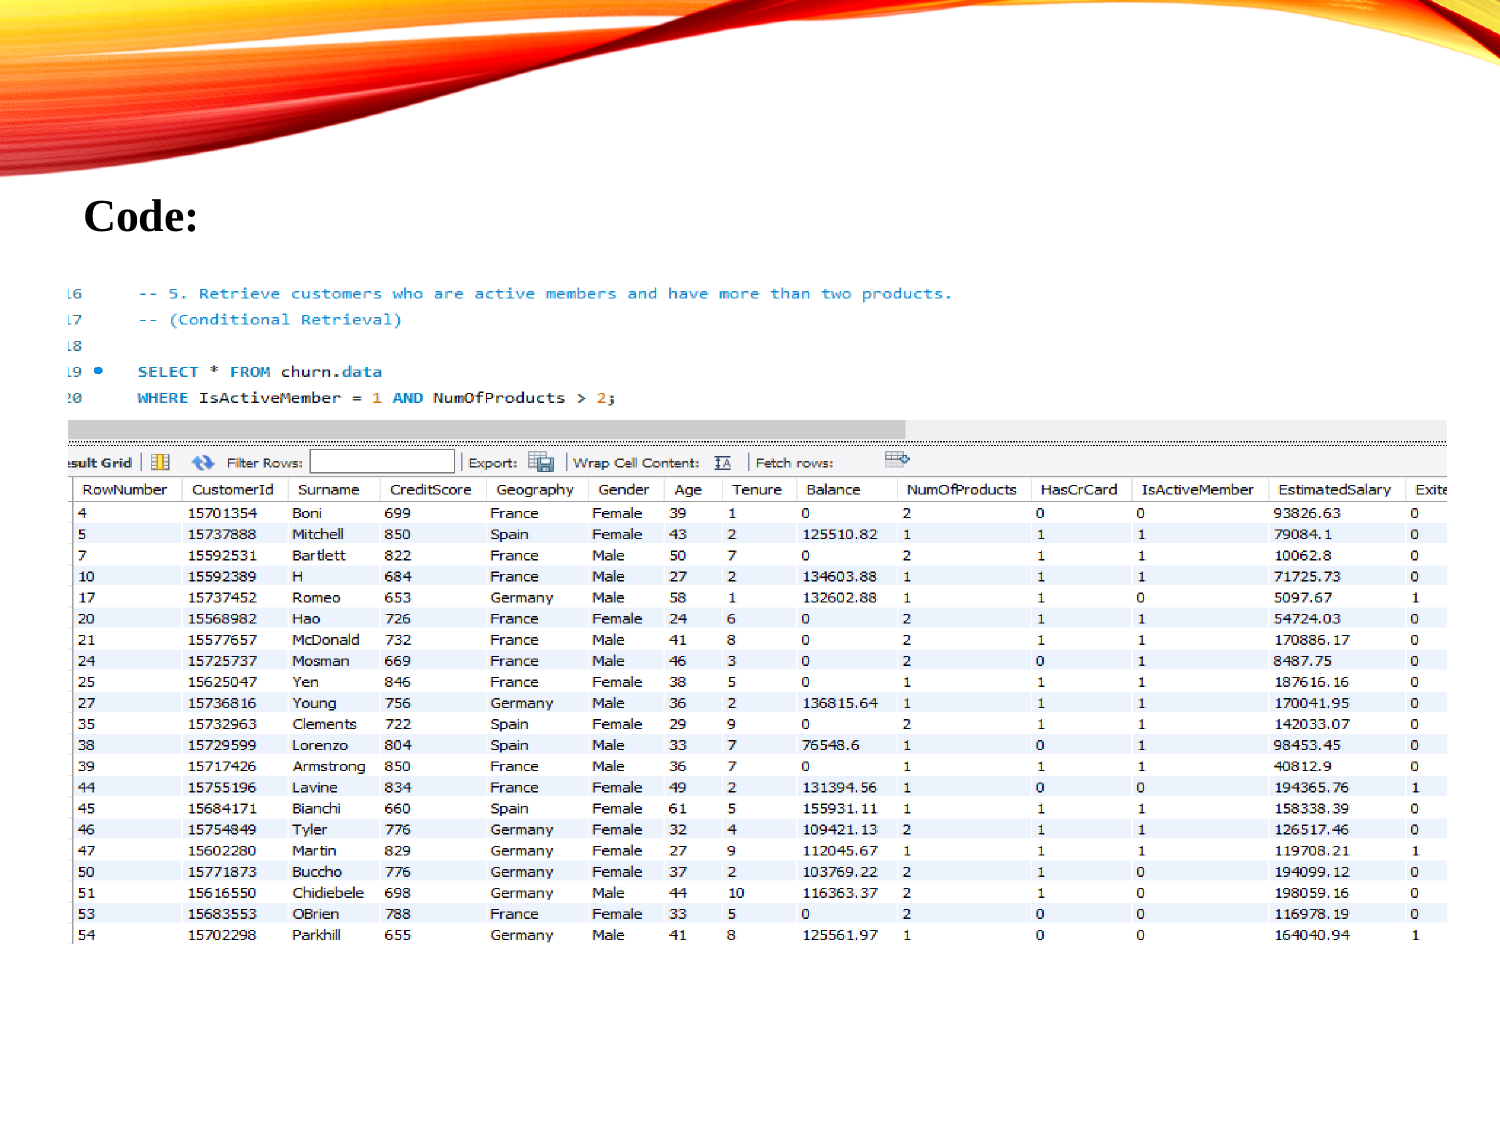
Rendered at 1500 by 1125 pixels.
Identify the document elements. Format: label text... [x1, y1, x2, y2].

list Code: [68, 184, 1374, 256]
picture [0, 0, 1500, 178]
picture [67, 275, 1448, 944]
